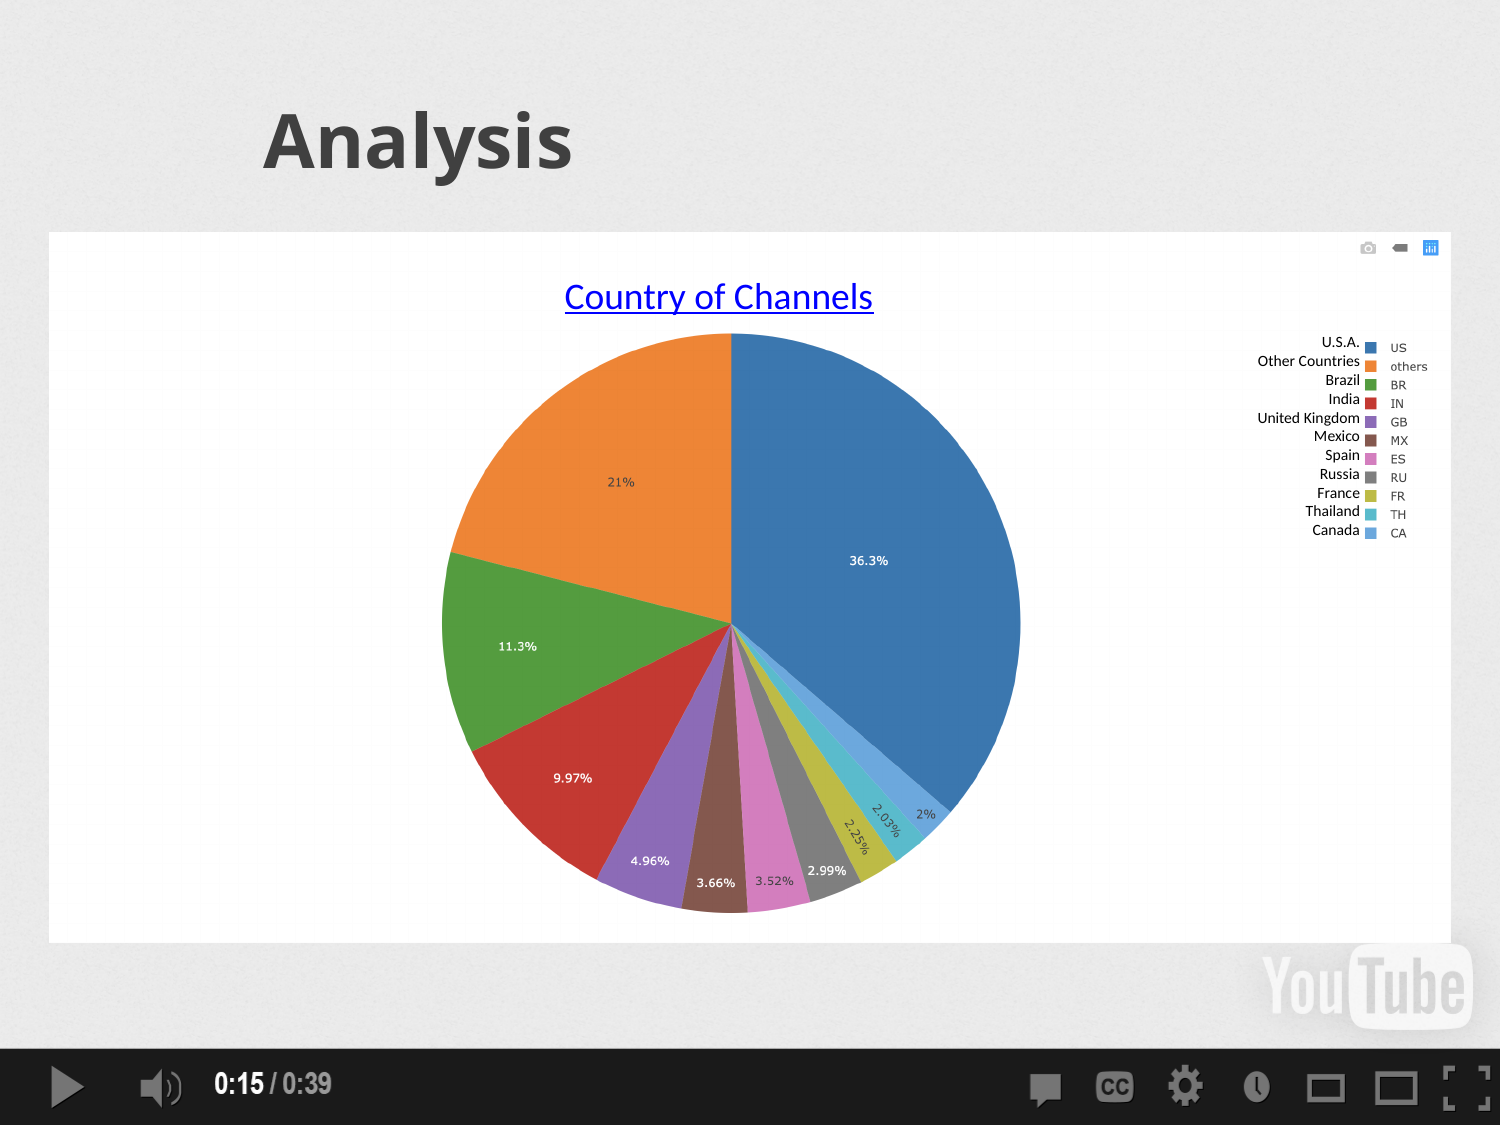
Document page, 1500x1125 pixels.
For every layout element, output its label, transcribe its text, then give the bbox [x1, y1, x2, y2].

title Analysis [248, 45, 1350, 230]
picture [0, 0, 1500, 1125]
